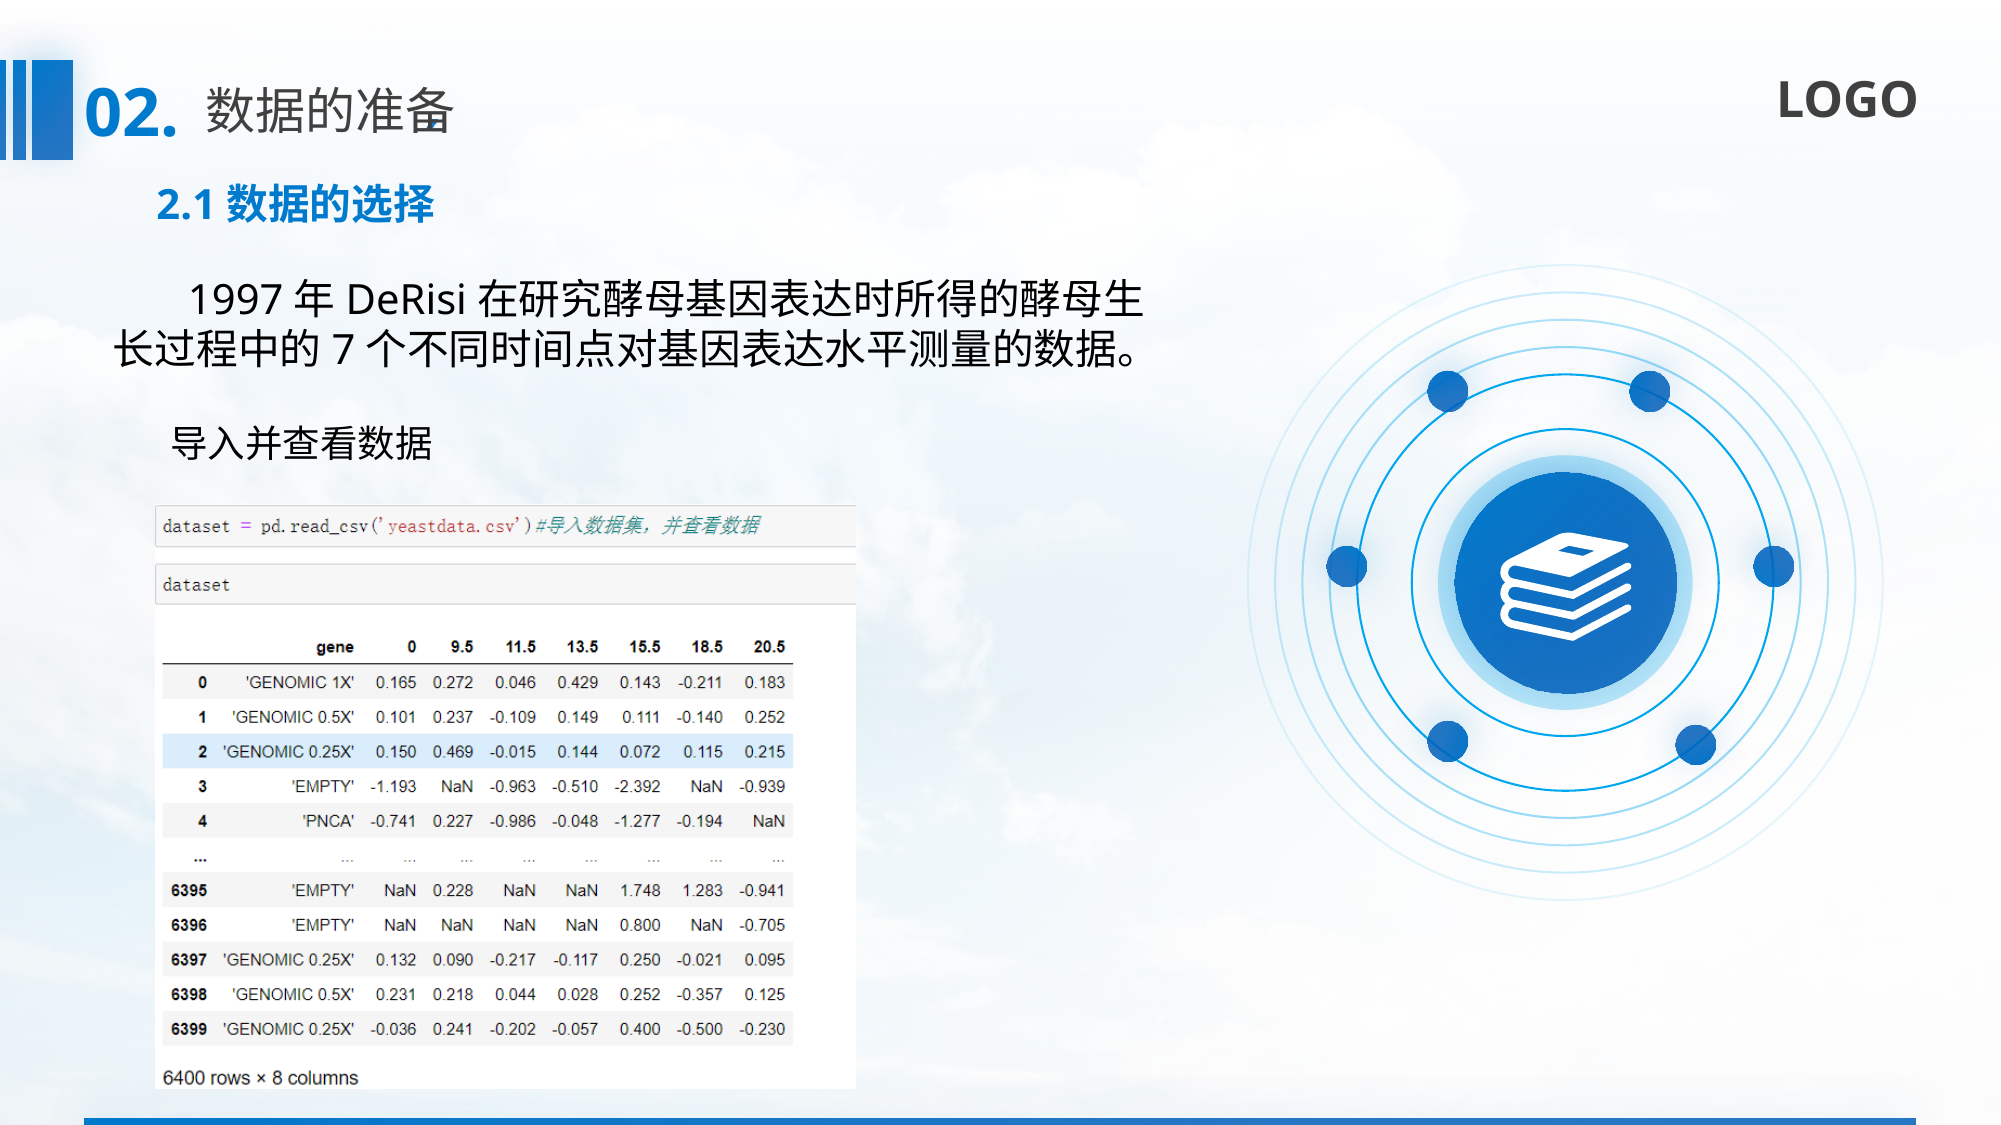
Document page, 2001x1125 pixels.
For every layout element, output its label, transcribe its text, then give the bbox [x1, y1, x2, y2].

text_box [1426, 719, 1469, 763]
text_box [1674, 723, 1717, 766]
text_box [84, 69, 572, 151]
text_box 导入并查看数据 [155, 412, 743, 473]
picture [155, 504, 856, 1089]
text_box 1997年DeRisi在研究酵母基因表达时所得的酵母生长过程中的7个不同时间点对基因表达水平测量的数据。 [98, 265, 1177, 380]
text_box [1500, 532, 1632, 641]
text_box [1426, 369, 1469, 413]
text_box [1325, 544, 1368, 588]
text_box [1246, 264, 1884, 902]
text_box [1453, 470, 1678, 695]
text_box [1752, 544, 1795, 588]
text_box [1628, 369, 1671, 413]
text_box [1452, 610, 1691, 711]
text_box 2.1数据的选择 [145, 160, 806, 234]
